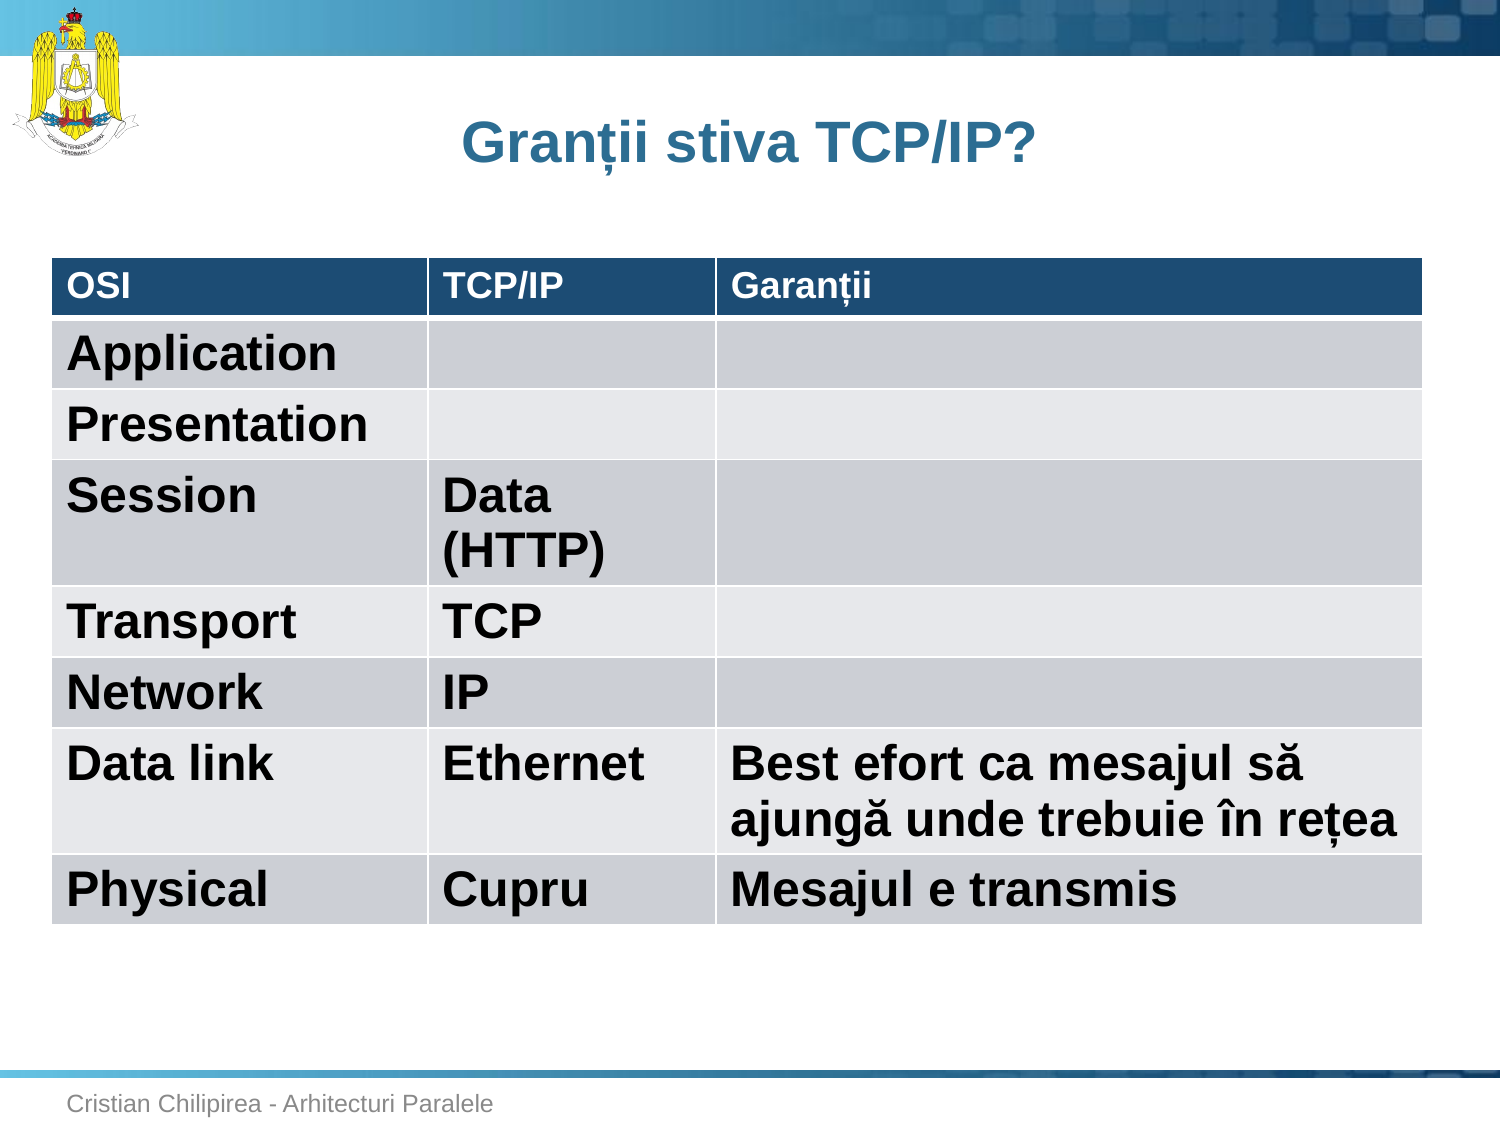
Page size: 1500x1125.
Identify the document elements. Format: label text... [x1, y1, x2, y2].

table_header Garanții [717, 258, 1422, 315]
table_cell [717, 390, 1422, 459]
table_cell [429, 321, 715, 388]
footer Cristian Chilipirea - Arhitecturi Paralele [51, 1083, 1157, 1125]
table_header OSI [52, 258, 427, 315]
table_cell Application [52, 321, 427, 388]
table_cell Cupru [429, 855, 715, 924]
table_cell Mesajul e transmis [717, 855, 1422, 924]
table_cell [717, 321, 1422, 388]
table_cell Transport [52, 587, 427, 656]
table_cell Ethernet [429, 729, 715, 853]
table_cell [717, 658, 1422, 727]
table_cell Presentation [52, 390, 427, 459]
table_cell [717, 587, 1422, 656]
picture [0, 1070, 1500, 1078]
table_cell Best efort ca mesajul să ajungă unde trebuie în rețea [717, 729, 1422, 853]
table_cell Session [52, 460, 427, 585]
table_cell IP [429, 658, 715, 727]
table_cell Physical [52, 855, 427, 924]
table_header TCP/IP [429, 258, 715, 315]
table_cell Data (HTTP) [429, 460, 715, 585]
table_cell Data link [52, 729, 427, 853]
table_cell TCP [429, 587, 715, 656]
table_cell [717, 460, 1422, 585]
title Granții stiva TCP/IP? [51, 102, 1449, 178]
table_cell [429, 390, 715, 459]
table_cell Network [52, 658, 427, 727]
picture [0, 0, 1500, 156]
